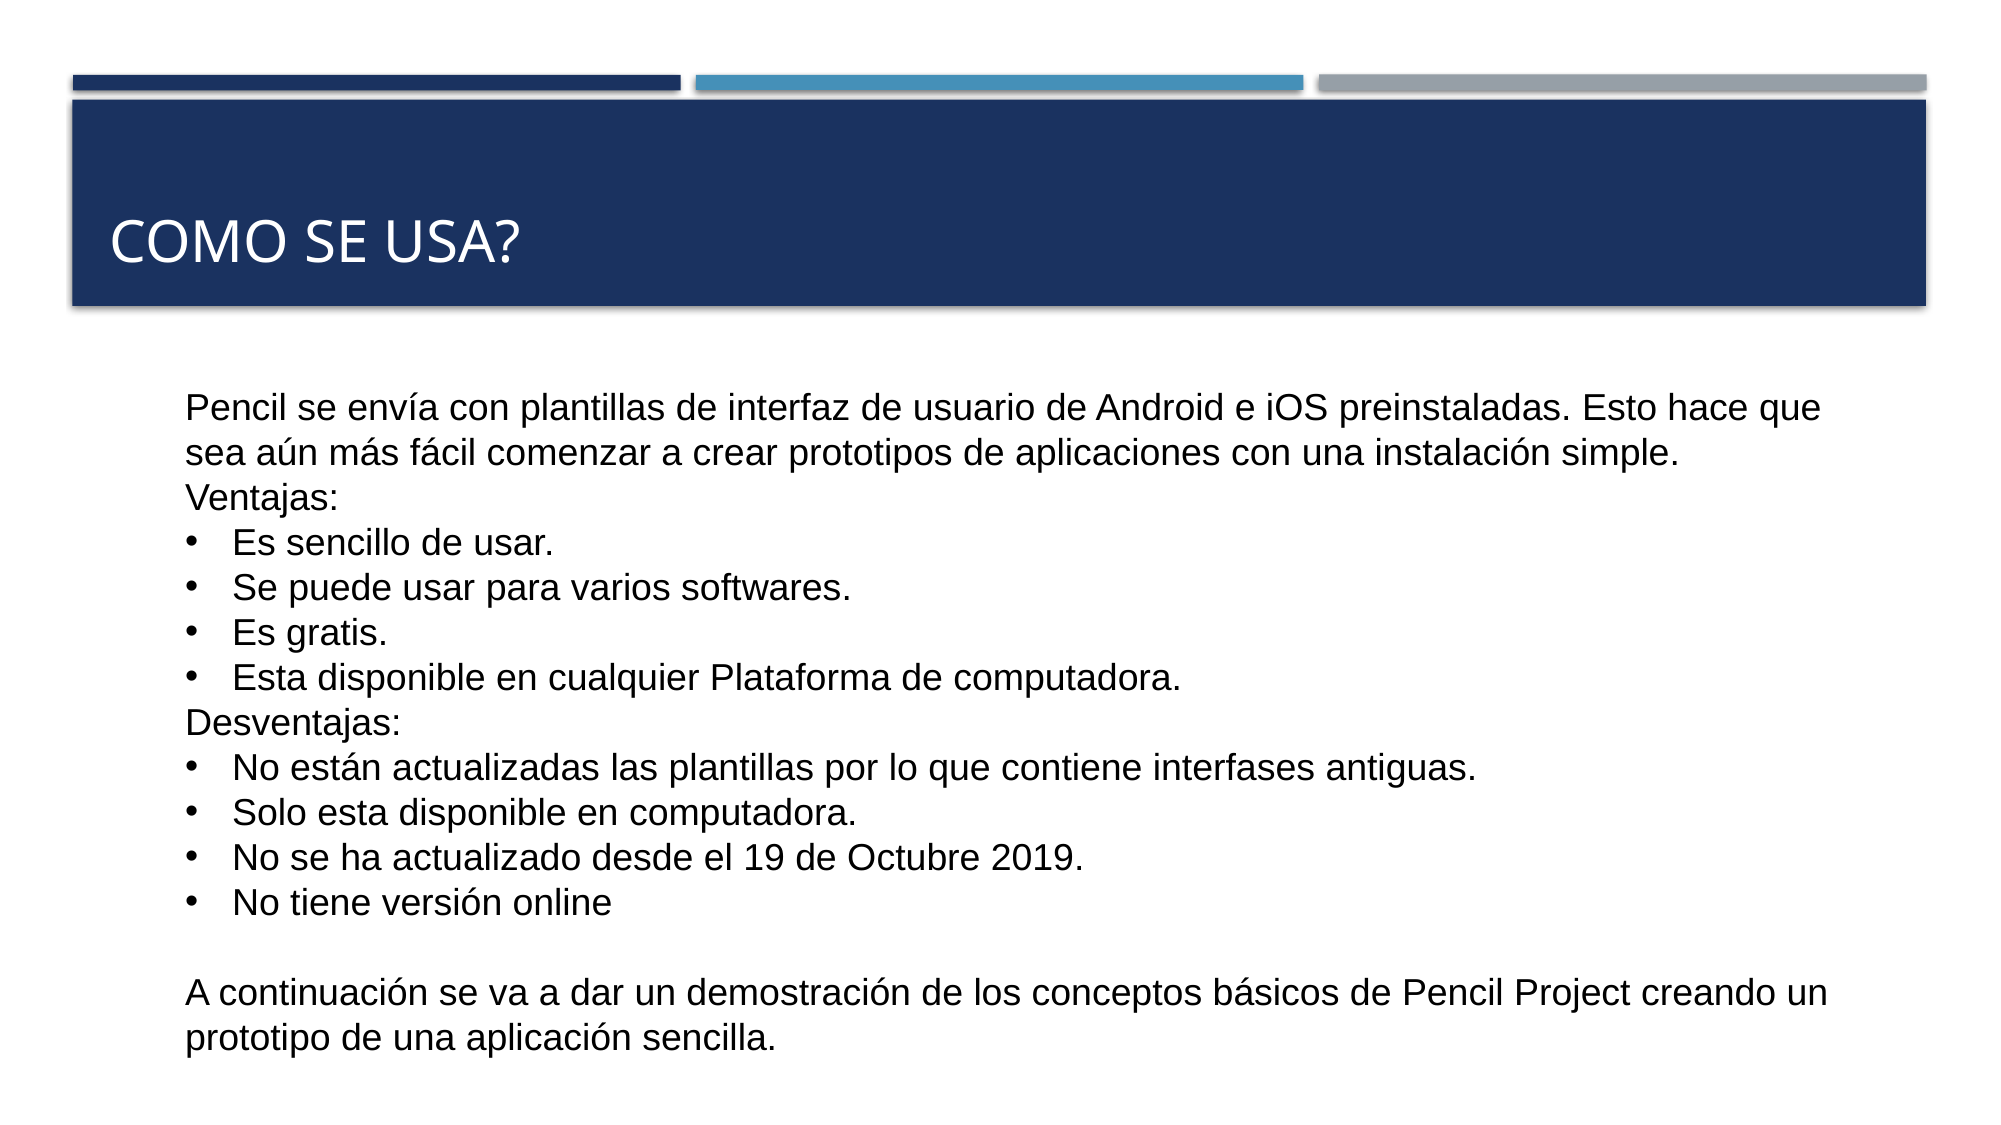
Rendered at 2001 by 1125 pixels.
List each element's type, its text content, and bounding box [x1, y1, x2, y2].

title Como se usa? [94, 119, 1904, 282]
text_box Pencil se envía con plantillas de interfaz de usuario de Android e iOS preinstaladas. Esto hace que sea aún más fácil comenzar a crear prototipos de aplicaciones con una instalación simple. Ventajas: Es sencillo de usar. Se puede usar para varios softwares. Es gratis. Esta disponible en cualquier Plataforma de computadora. Desventajas: No están actualizadas las plantillas por lo que contiene interfases antiguas. Solo esta disponible en computadora. No se ha actualizado desde el 19 de Octubre 2019. No tiene versión online A continuación se va a dar un demostración de los conceptos básicos de Pencil Project creando un prototipo de una aplicación sencilla. [170, 375, 1872, 1066]
